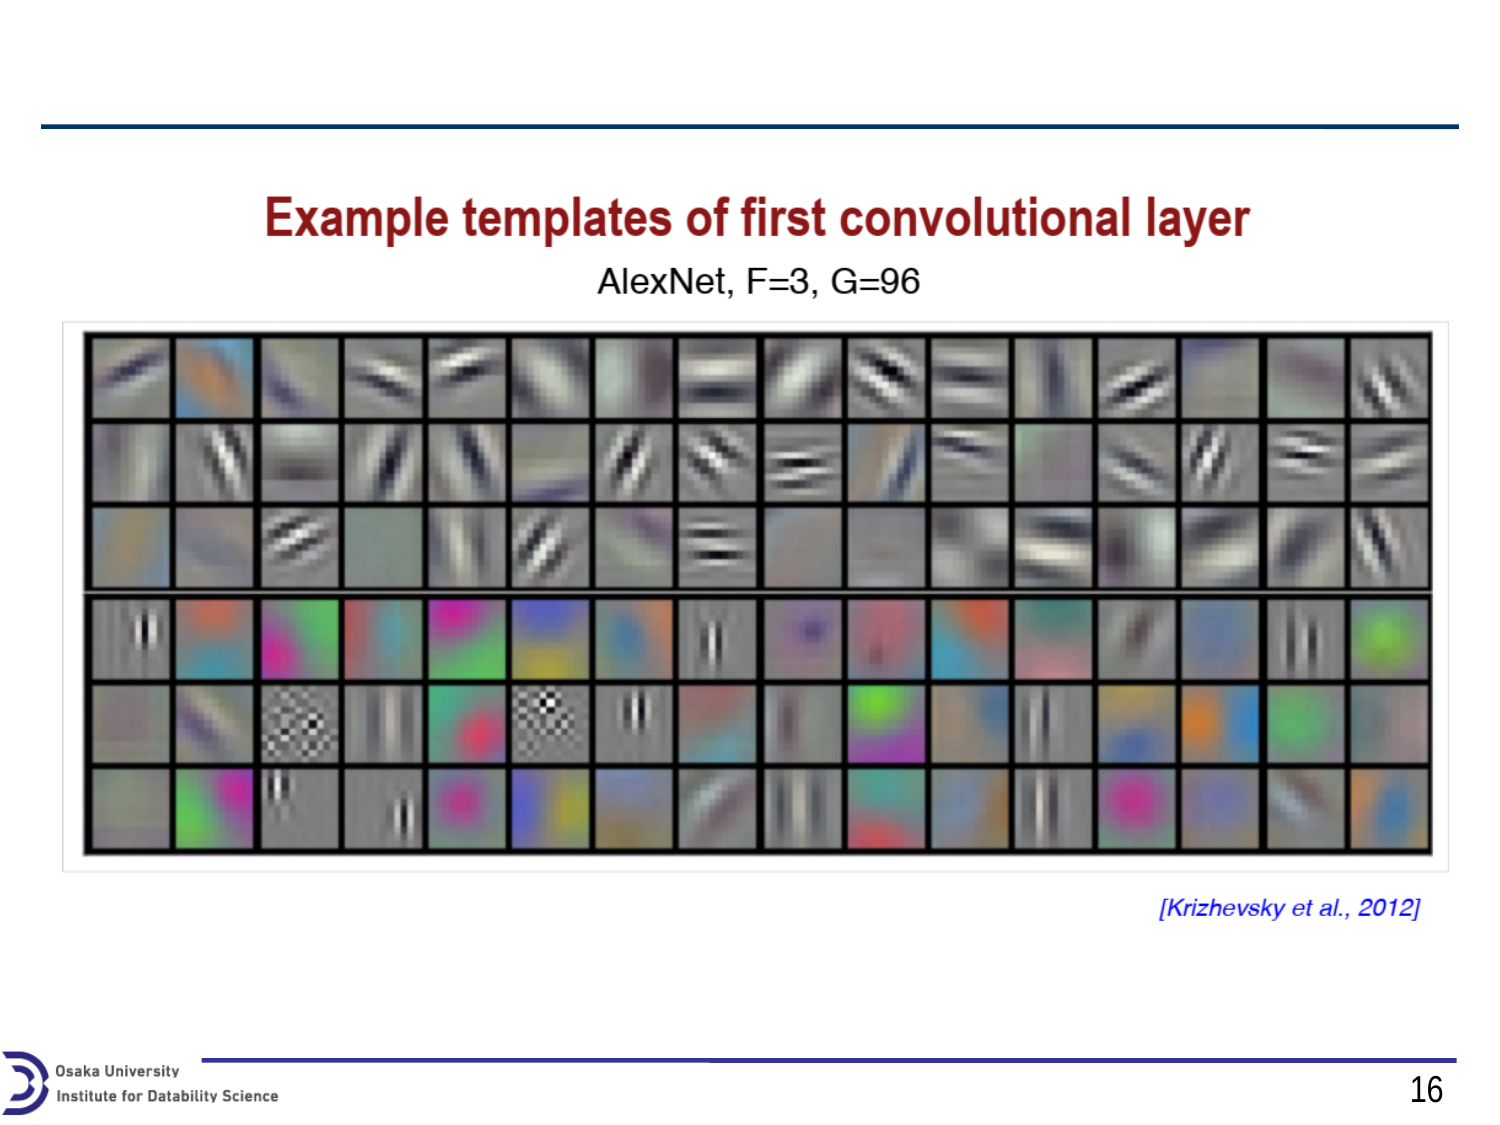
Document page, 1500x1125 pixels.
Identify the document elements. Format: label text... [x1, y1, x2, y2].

slide_number 16 [1146, 1070, 1460, 1118]
picture [0, 1046, 284, 1123]
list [61, 193, 1460, 932]
